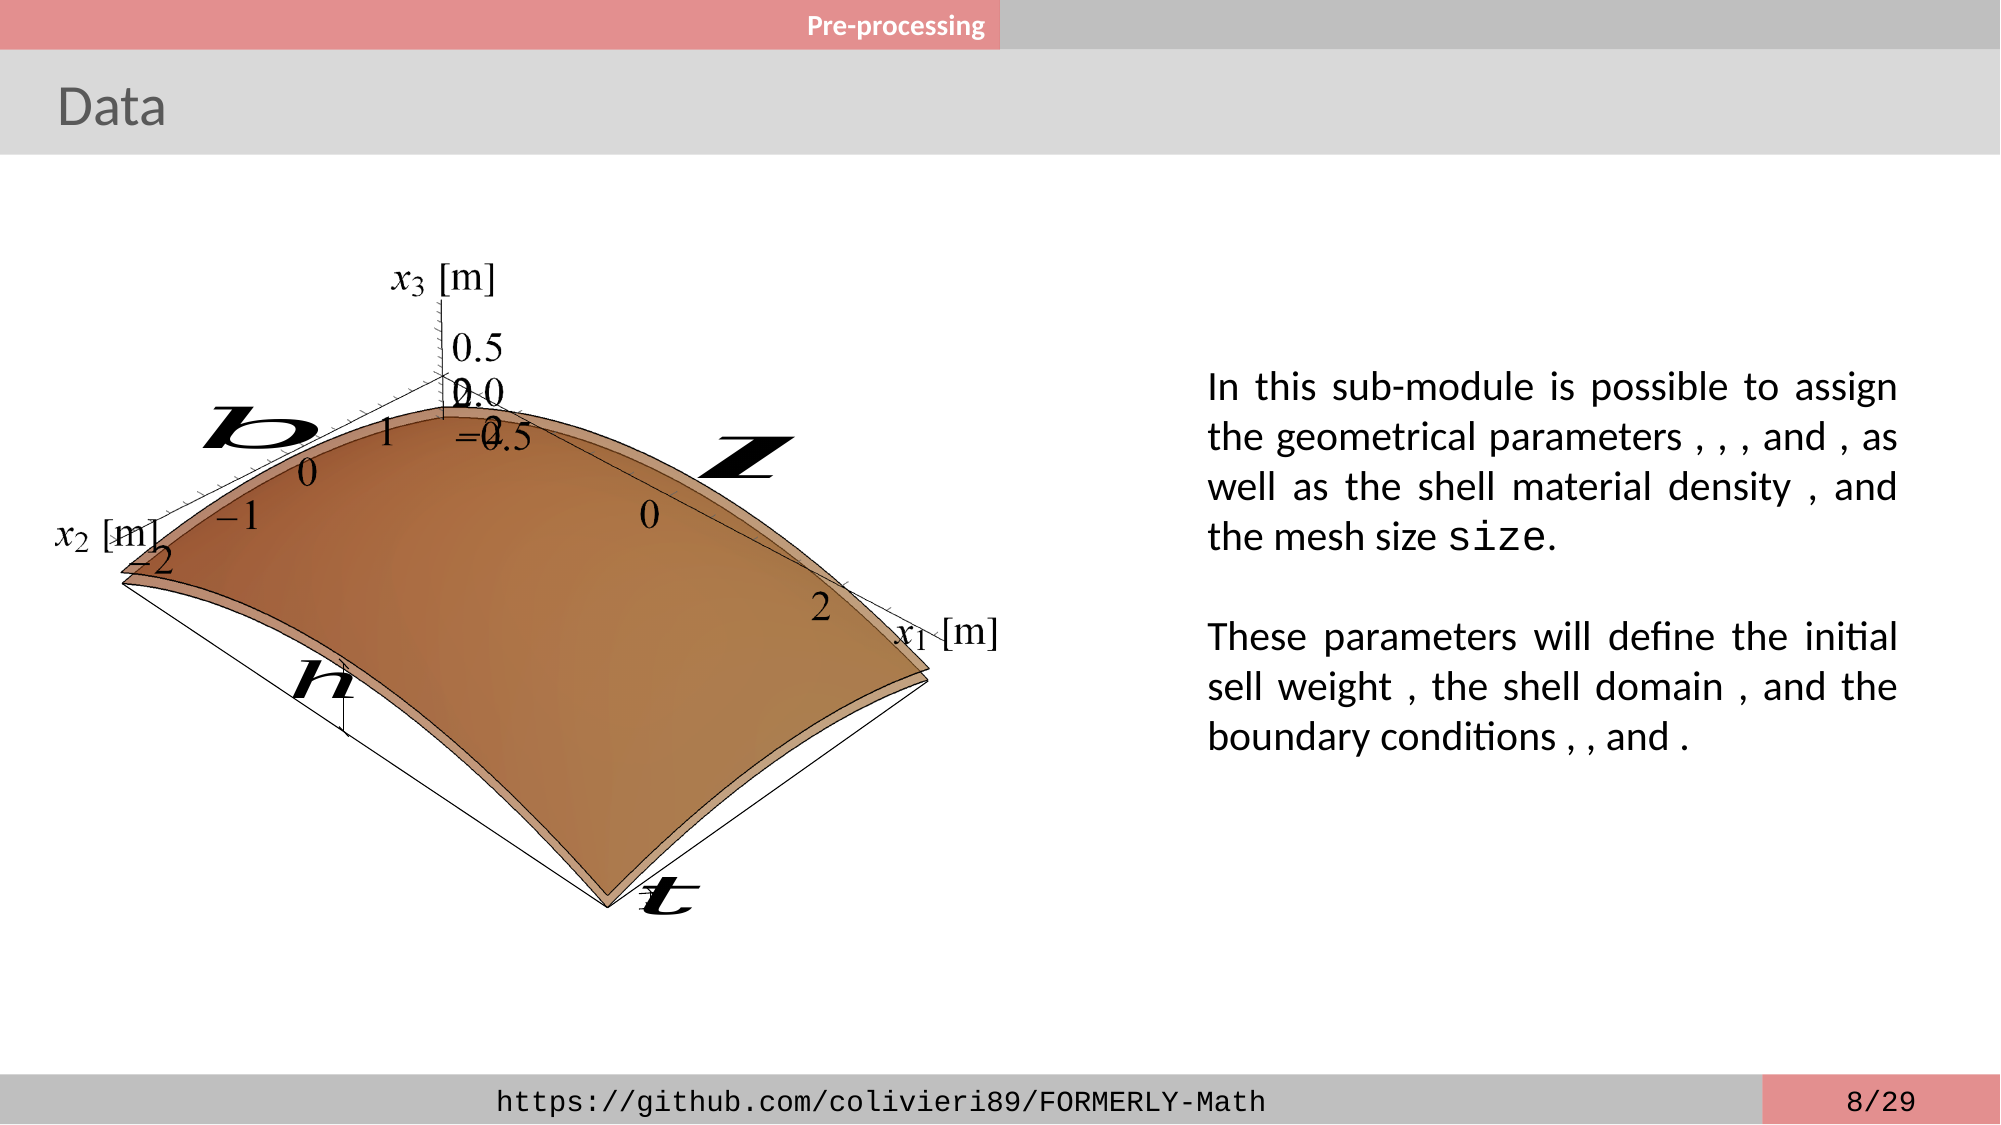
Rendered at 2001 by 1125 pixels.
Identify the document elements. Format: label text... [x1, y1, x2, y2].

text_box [338, 658, 349, 669]
text_box [1000, 0, 2000, 49]
text_box https://github.com/colivieri89/FORMERLY-Math [0, 1074, 1762, 1125]
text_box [646, 887, 657, 898]
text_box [645, 902, 656, 907]
picture [55, 252, 1000, 922]
text_box Pre-processing [0, 0, 1000, 50]
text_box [121, 583, 608, 908]
text_box 8/29 [1762, 1074, 2000, 1125]
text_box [338, 726, 349, 737]
text_box Data [0, 49, 2000, 155]
